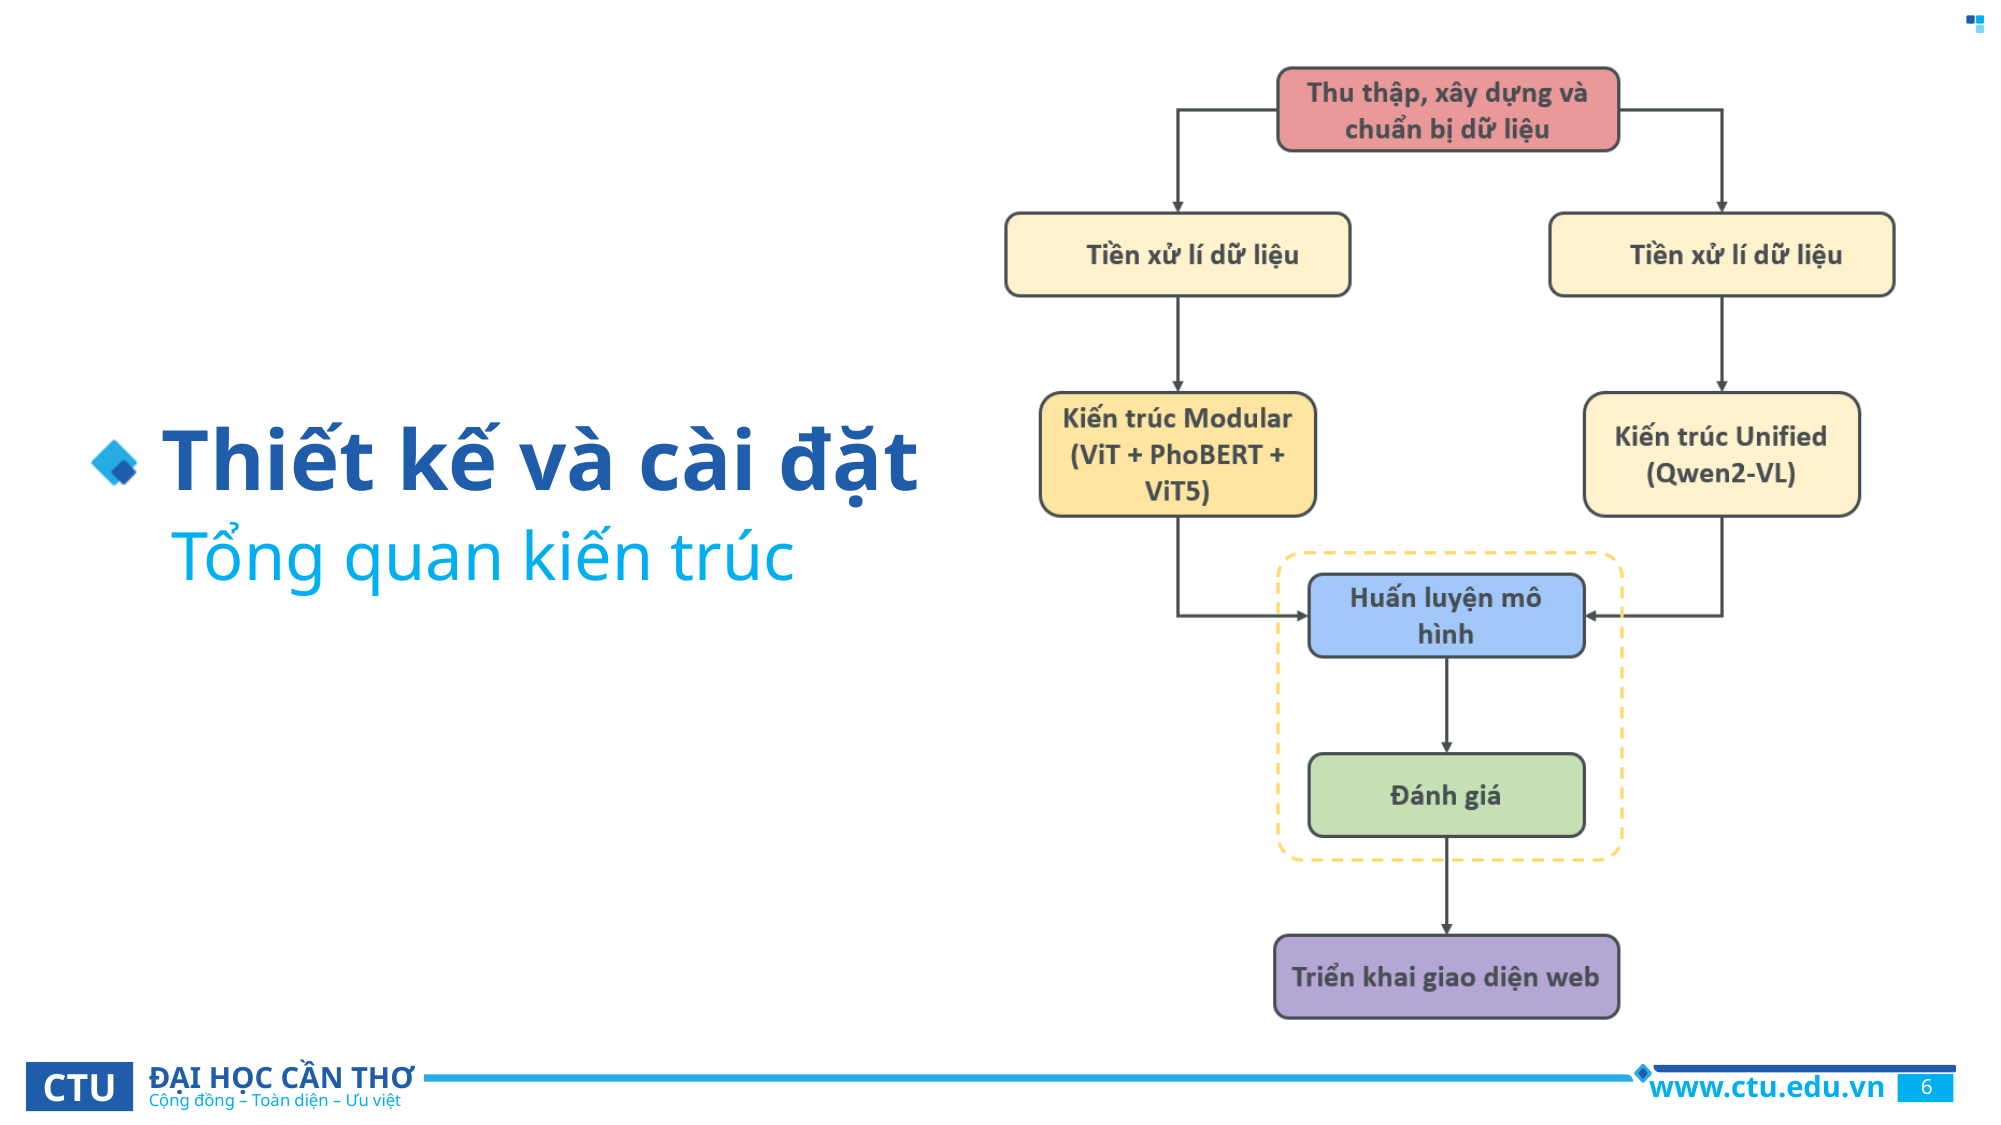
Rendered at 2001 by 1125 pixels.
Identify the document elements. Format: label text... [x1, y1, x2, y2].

text_box Tổng quan kiến trúc [156, 515, 999, 647]
picture [74, 422, 157, 496]
text_box Thiết kế và cài đặt [146, 385, 999, 516]
picture [999, 60, 1900, 1024]
